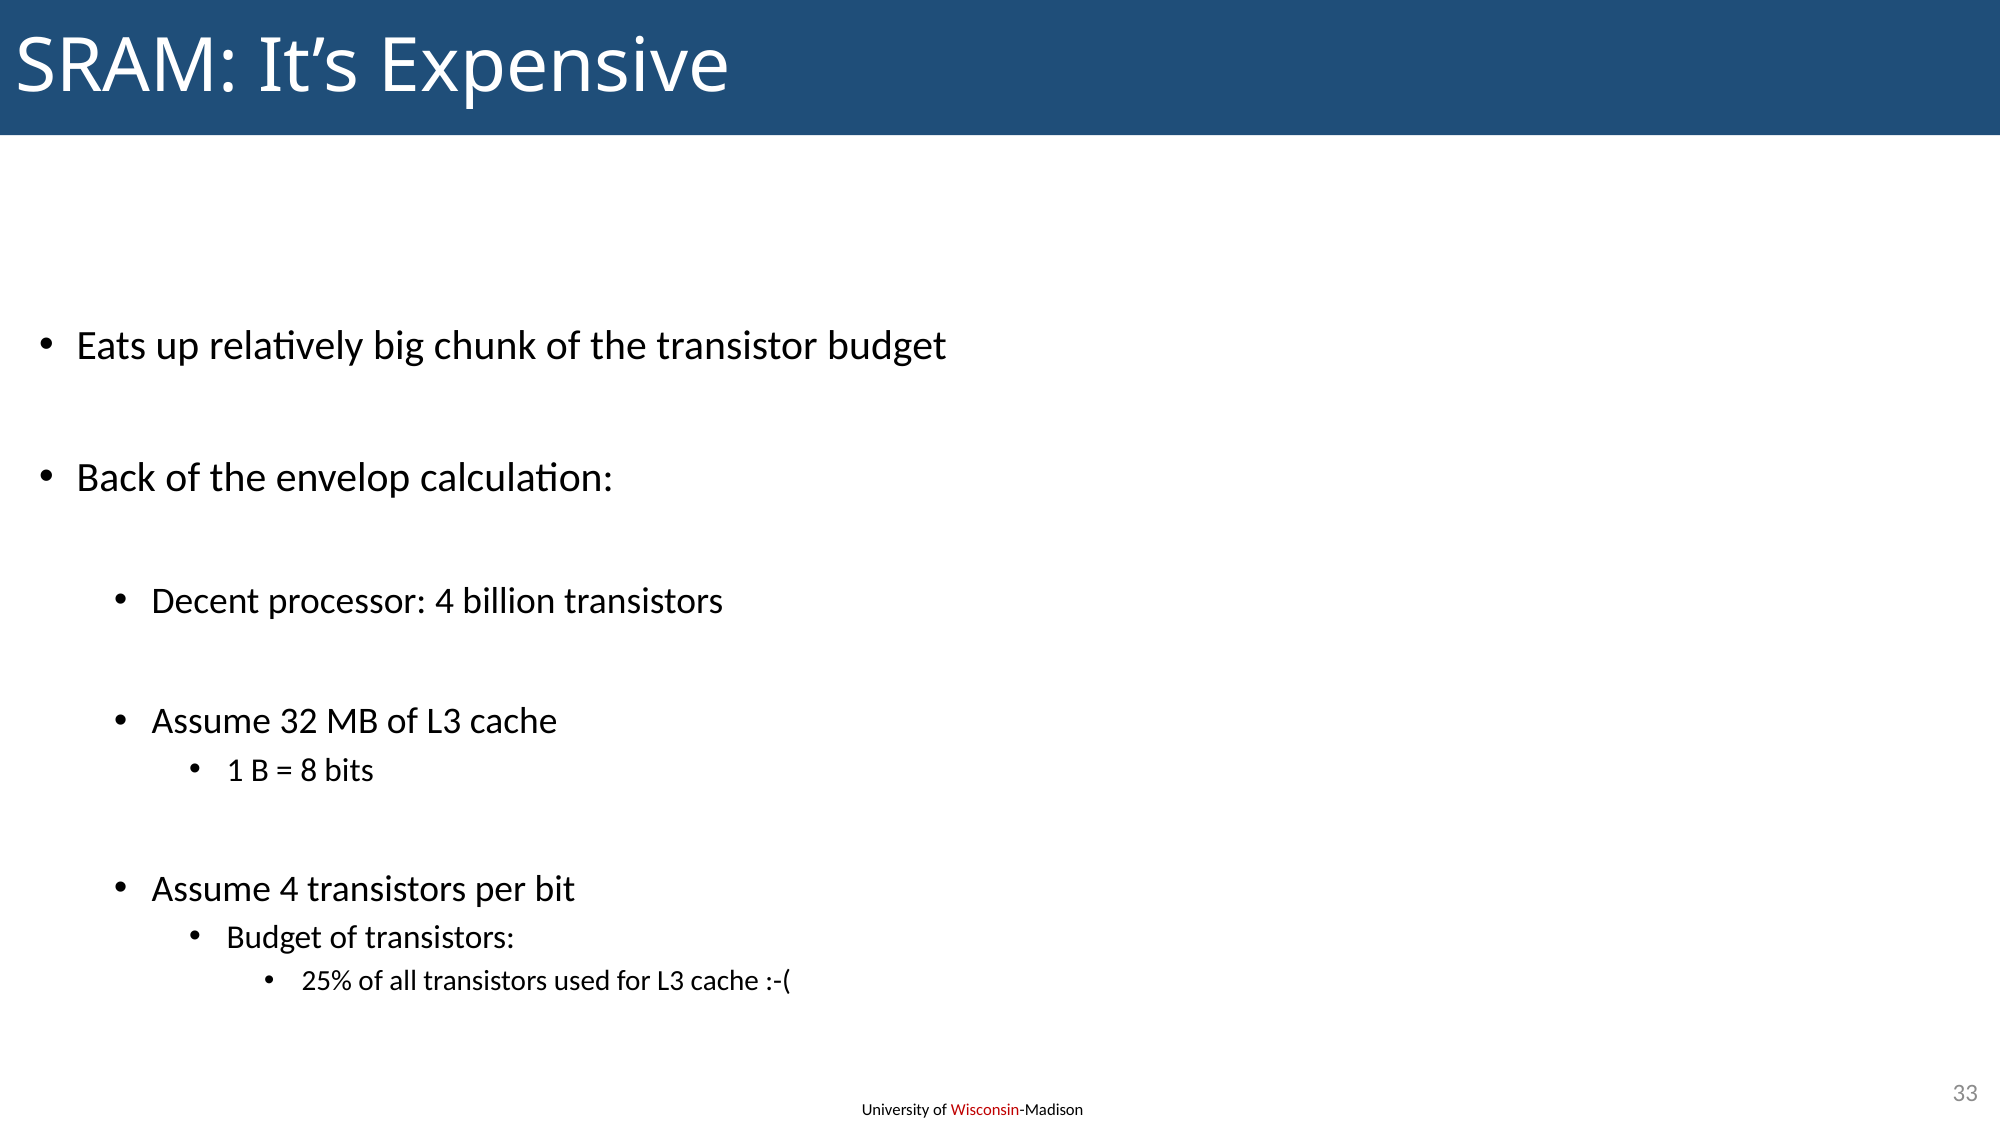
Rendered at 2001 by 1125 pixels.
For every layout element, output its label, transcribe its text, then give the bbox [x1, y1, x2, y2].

slide_number 33 [1879, 1069, 1994, 1114]
title SRAM: It’s Expensive [0, 0, 2000, 136]
